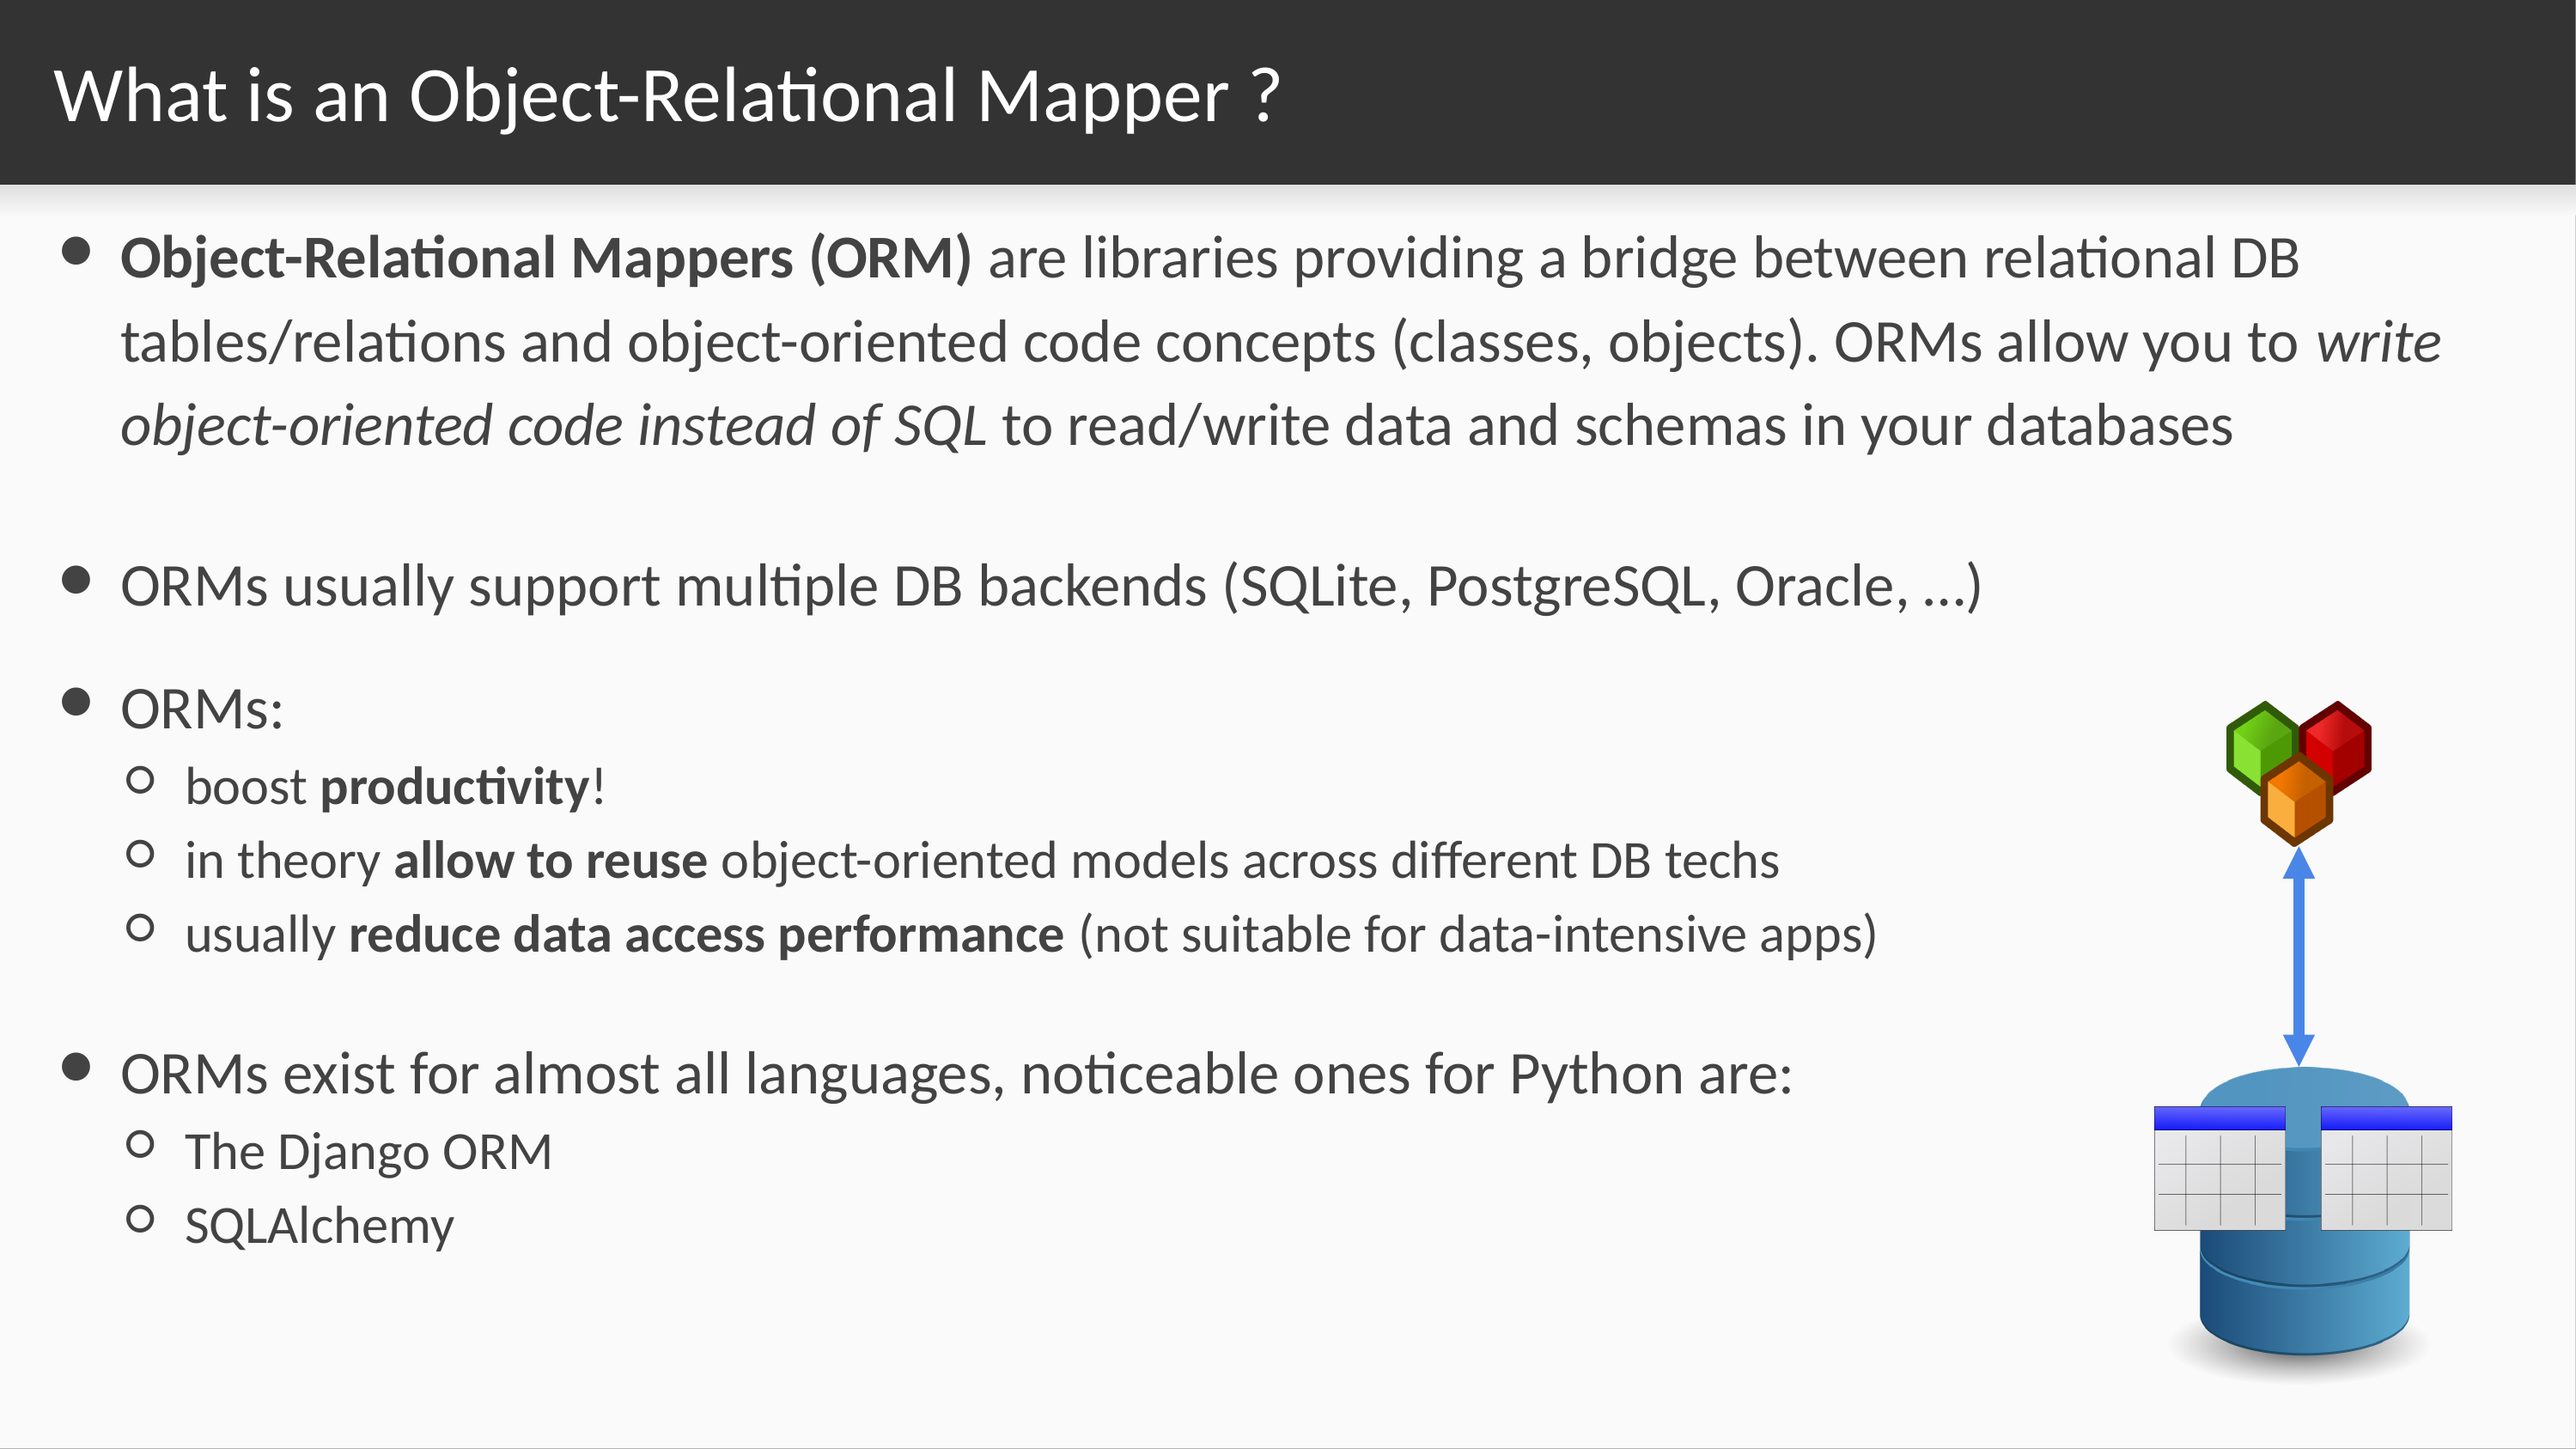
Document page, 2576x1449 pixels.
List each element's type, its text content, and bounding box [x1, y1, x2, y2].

text_box Object-Relational Mappers (ORM) are libraries providing a bridge between relational DB tables/relations and object-oriented code concepts (classes, objects). ORMs allow you to write object-oriented code instead of SQL to read/write data and schemas in your databases ORMs usually support multiple DB backends (SQLite, PostgreSQL, Oracle, …) [43, 192, 2479, 629]
text_box ORMs: boost productivity! in theory allow to reuse object-oriented models across different DB techs usually reduce data access performance (not suitable for data-intensive apps) [43, 644, 1938, 1068]
text_box ORMs exist for almost all languages, noticeable ones for Python are: The Django ORM SQLAlchemy [42, 1008, 1823, 1328]
title What is an Object-Relational Mapper ? [27, 4, 2514, 175]
picture [2154, 1066, 2452, 1385]
picture [2226, 701, 2372, 847]
